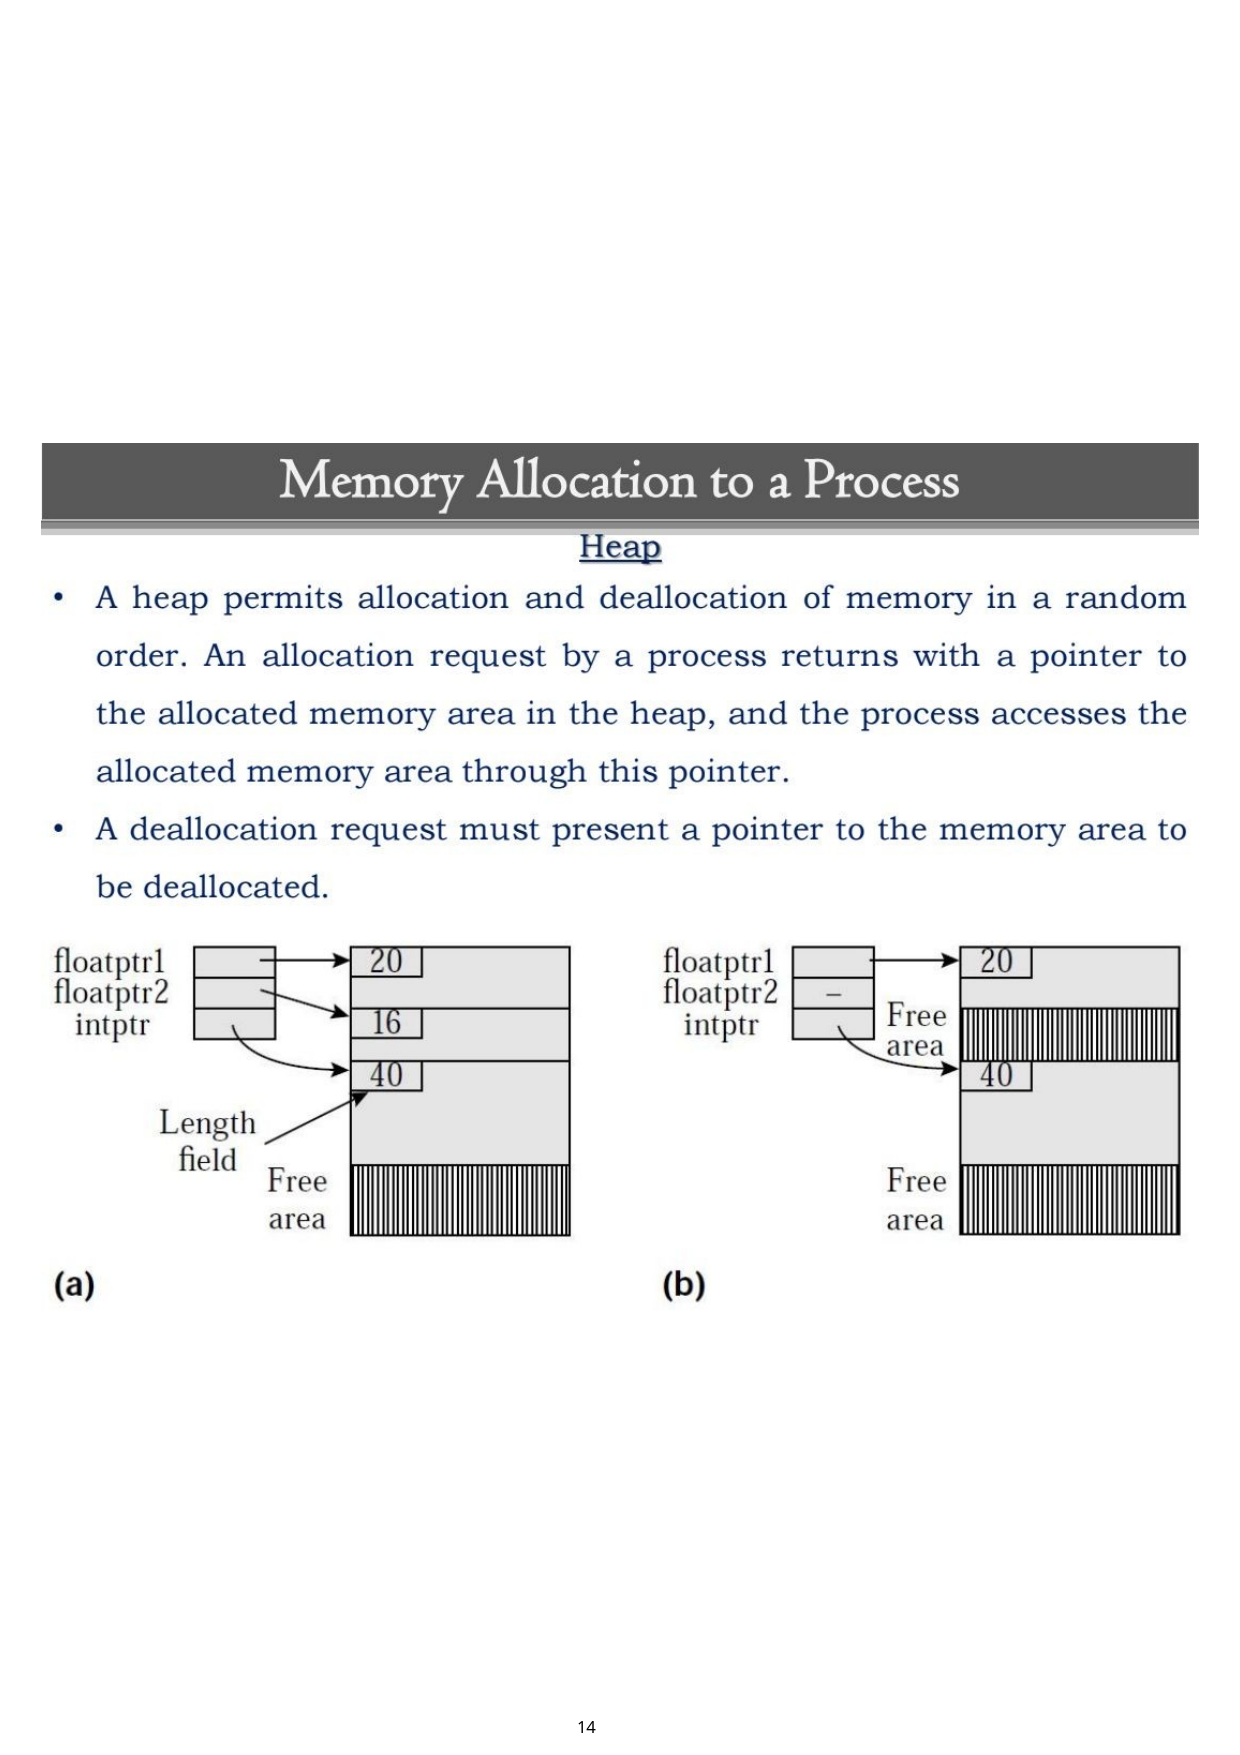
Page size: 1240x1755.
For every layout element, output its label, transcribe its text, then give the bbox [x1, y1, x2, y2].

picture [41, 442, 1199, 1311]
slide_number 14 [570, 1713, 605, 1755]
